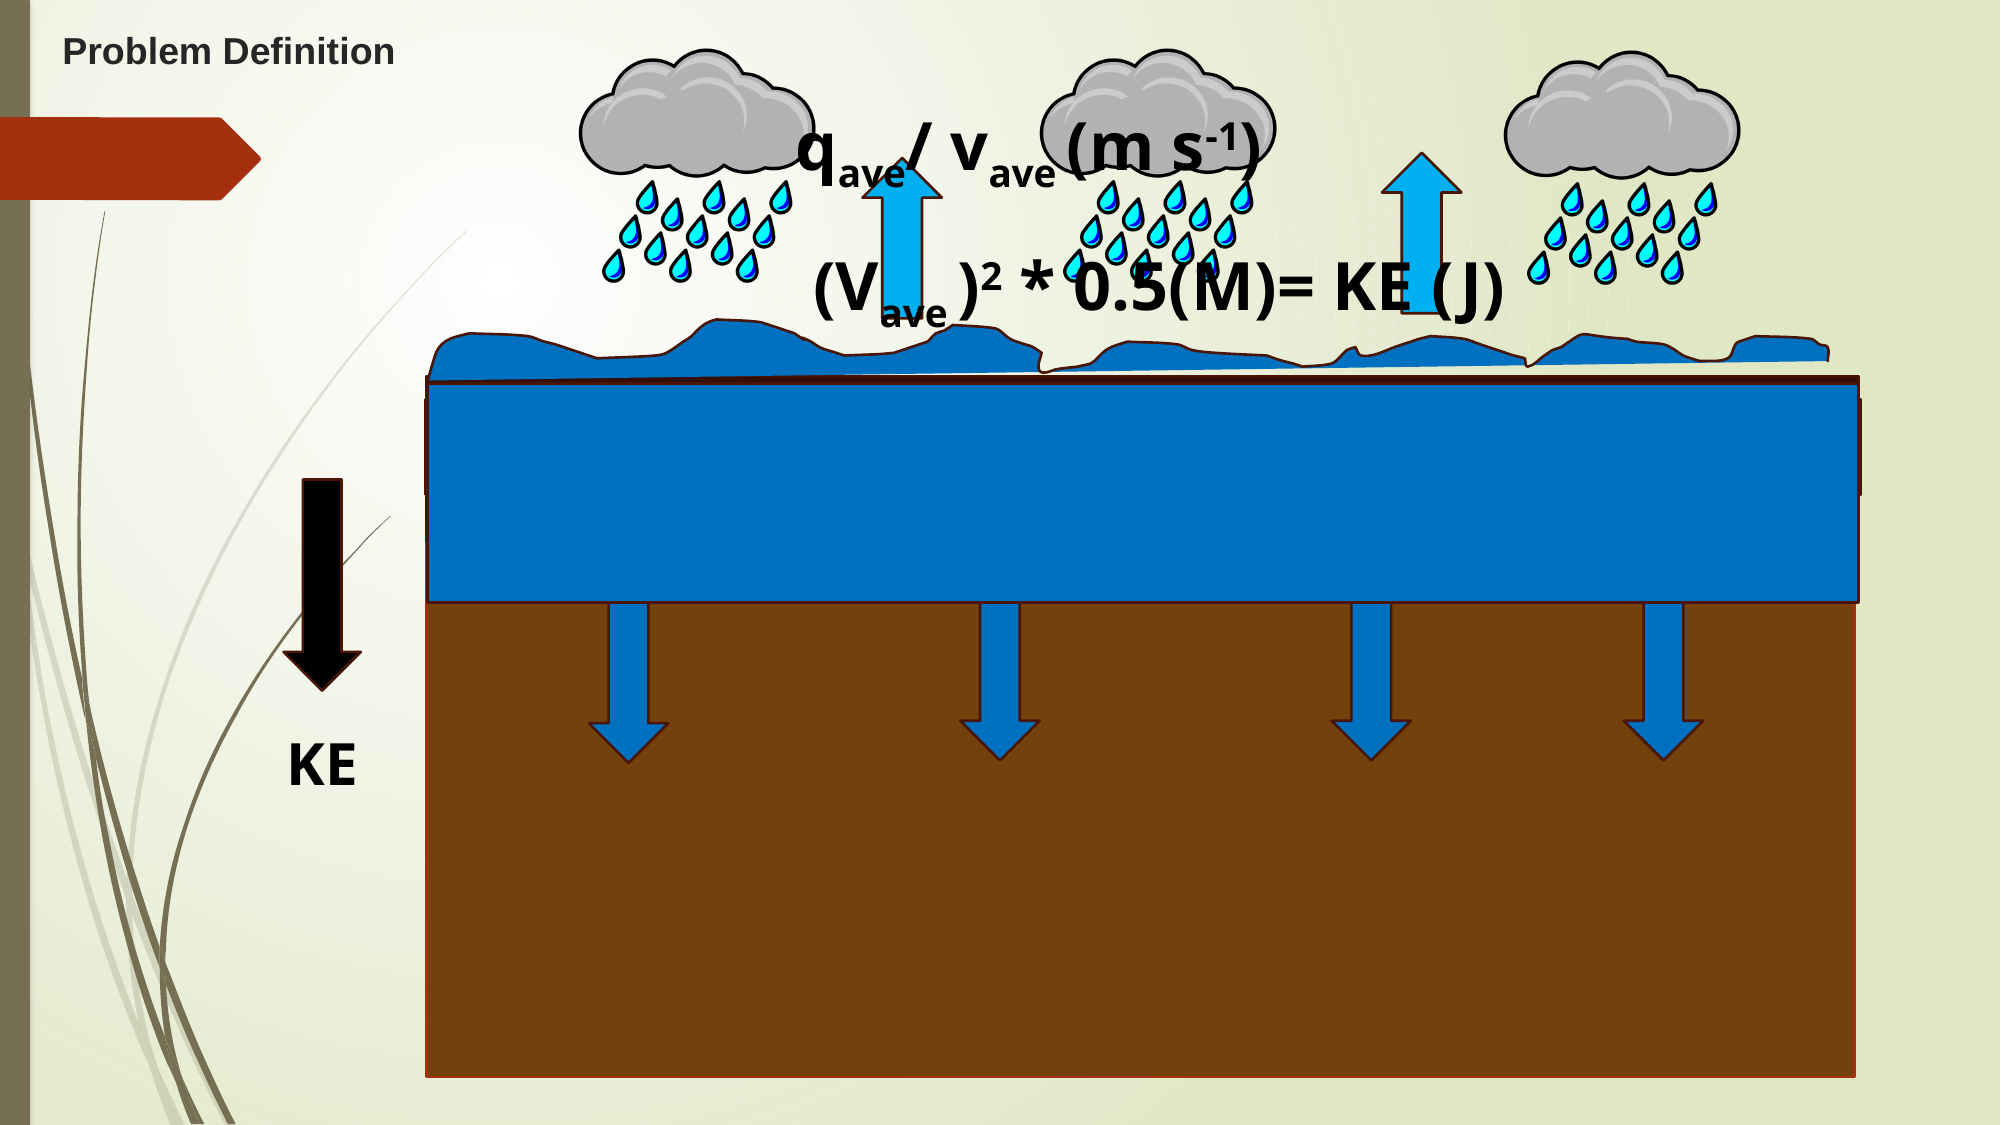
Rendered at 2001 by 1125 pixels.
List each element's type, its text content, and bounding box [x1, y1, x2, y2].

picture [1463, 0, 1781, 393]
text_box [958, 604, 1041, 762]
text_box [860, 343, 994, 375]
text_box [426, 332, 533, 382]
text_box [426, 382, 1860, 604]
text_box [1321, 375, 1458, 382]
text_box [1785, 375, 1860, 382]
picture [999, 0, 1318, 391]
text_box [1785, 335, 1830, 363]
text_box [282, 478, 363, 692]
text_box [587, 604, 670, 764]
text_box [861, 156, 944, 236]
text_box [860, 375, 994, 382]
text_box Problem Definition [33, 24, 426, 80]
text_box (Vave )2 * 0.5(M)= KE (J) [1321, 236, 1458, 343]
text_box [1380, 151, 1458, 236]
text_box [1330, 604, 1413, 762]
text_box [1622, 604, 1705, 762]
text_box (Vave )2 * 0.5(M)= KE (J) [860, 236, 994, 343]
text_box [1321, 343, 1458, 369]
picture [538, 0, 856, 391]
text_box KE [272, 720, 389, 805]
text_box [425, 543, 1856, 1078]
